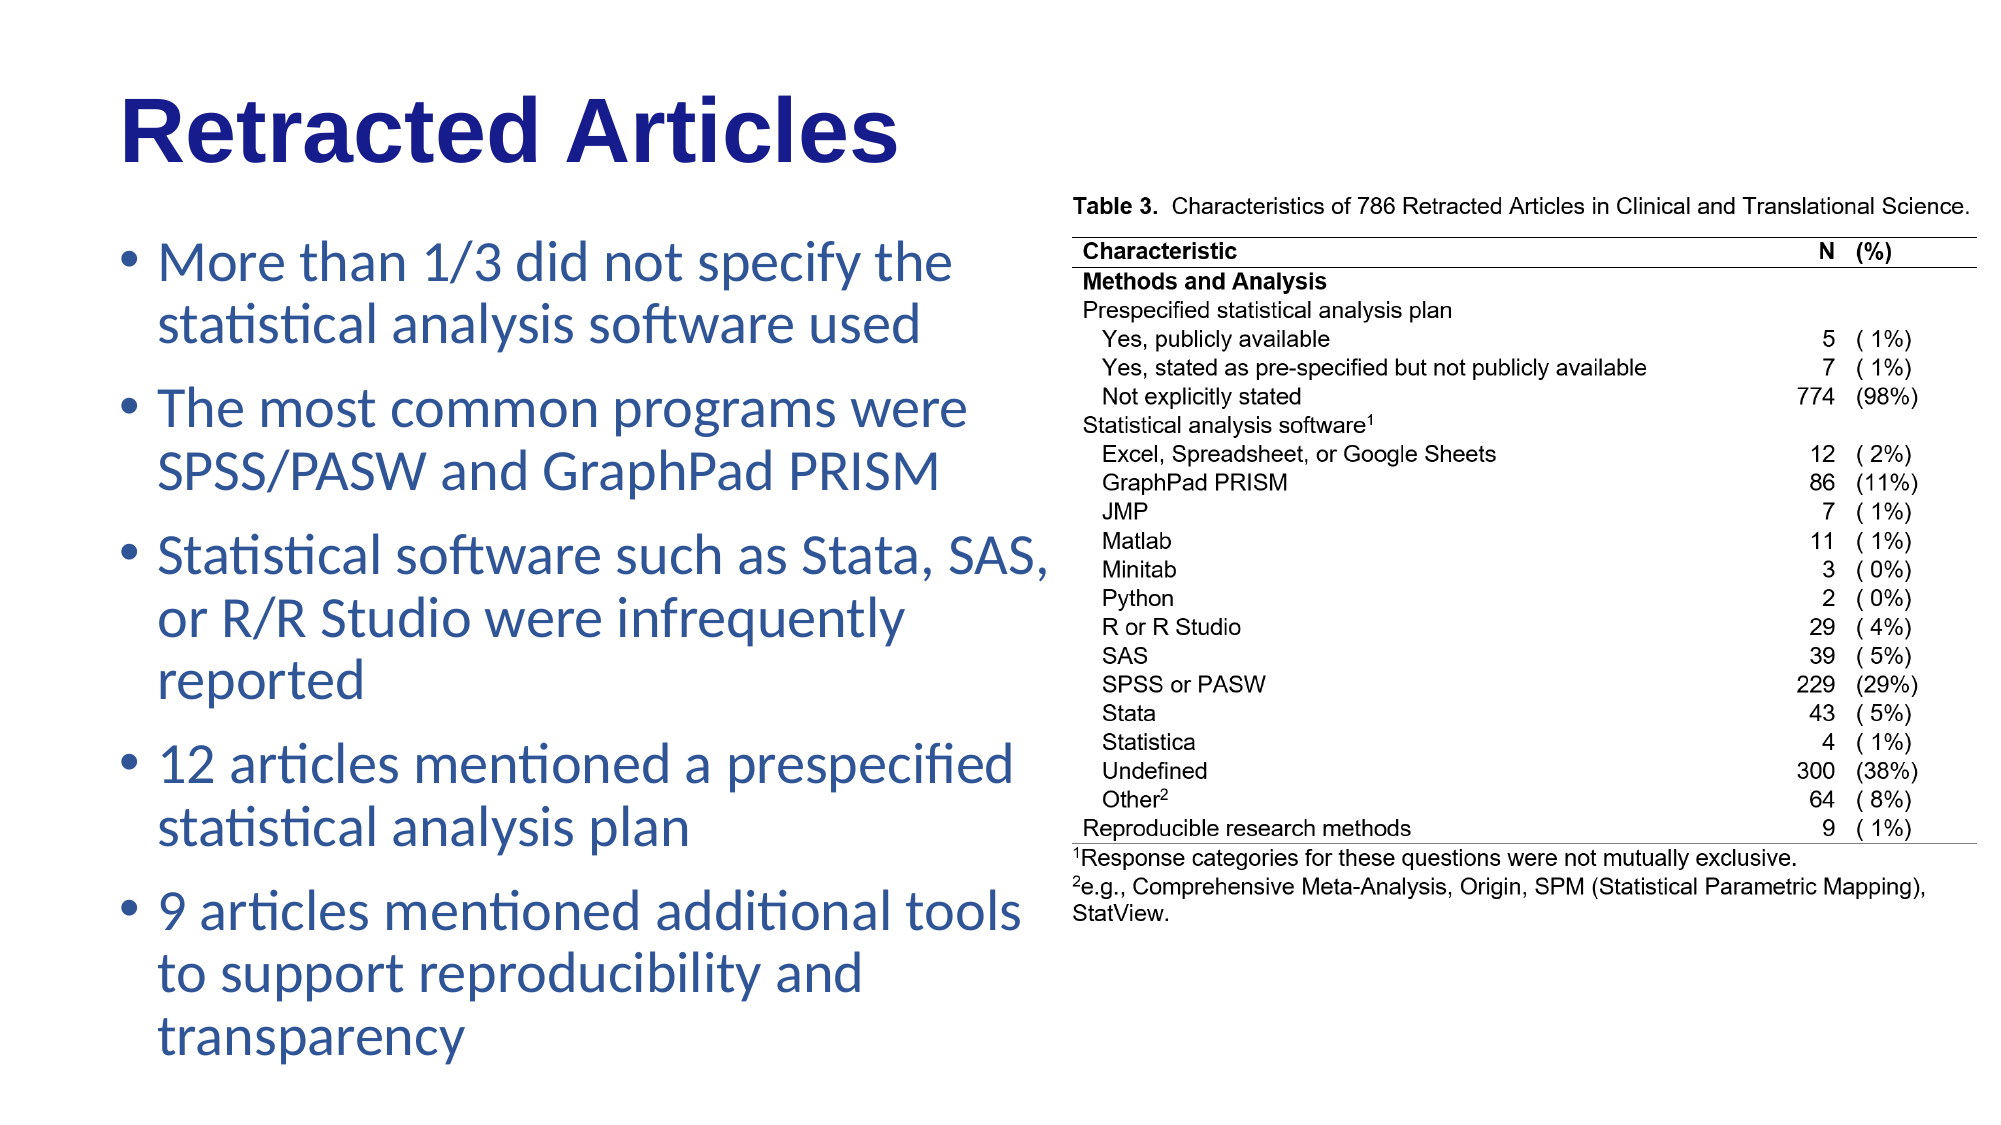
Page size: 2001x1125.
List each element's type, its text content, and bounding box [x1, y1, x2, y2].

text_box Retracted Articles [105, 76, 1830, 294]
picture [1047, 174, 2000, 951]
text_box More than 1/3 did not specify the statistical analysis software used The most common programs were SPSS/PASW and GraphPad PRISM Statistical software such as Stata, SAS, or R/R Studio were infrequently reported 12 articles mentioned a prespecified statistical analysis plan 9 articles mentioned additional tools to support reproducibility and transparency [105, 294, 1068, 1125]
